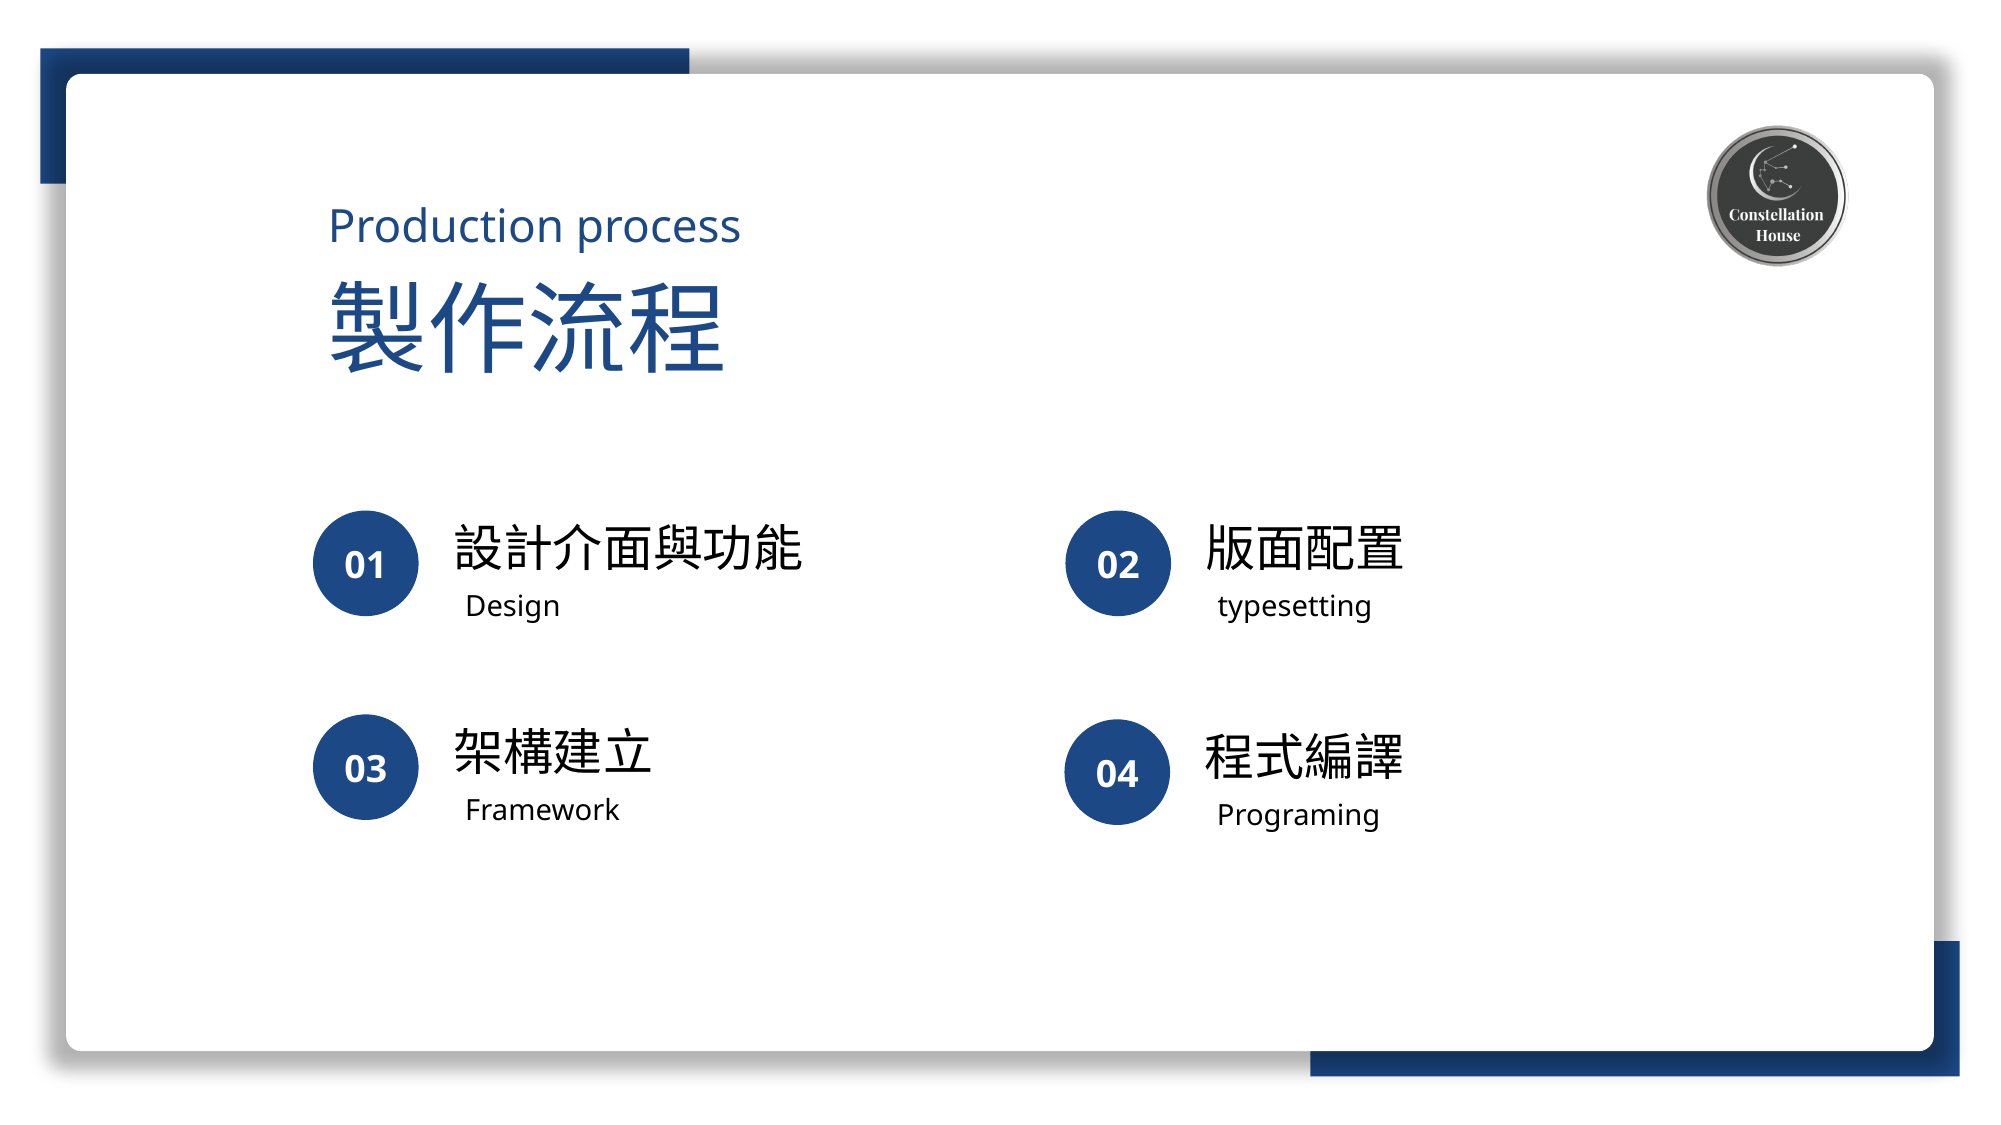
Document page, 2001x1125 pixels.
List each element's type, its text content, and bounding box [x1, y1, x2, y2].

text_box 版面配置 [1190, 509, 1748, 584]
text_box Programing [1202, 789, 1481, 839]
picture [1698, 116, 1856, 274]
text_box [1951, 1067, 1961, 1077]
text_box 設計介面與功能 [438, 509, 1046, 584]
text_box [65, 72, 1935, 1053]
text_box typesetting [1202, 580, 1480, 631]
text_box 程式編譯 [1189, 718, 1798, 793]
text_box Design [450, 580, 610, 631]
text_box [313, 189, 790, 394]
text_box 02 [1064, 509, 1173, 618]
text_box 04 [1063, 718, 1172, 826]
text_box [39, 47, 52, 60]
text_box 03 [311, 713, 420, 822]
text_box 架構建立 [438, 713, 1046, 788]
text_box Framework [450, 784, 729, 834]
text_box 01 [311, 509, 420, 618]
